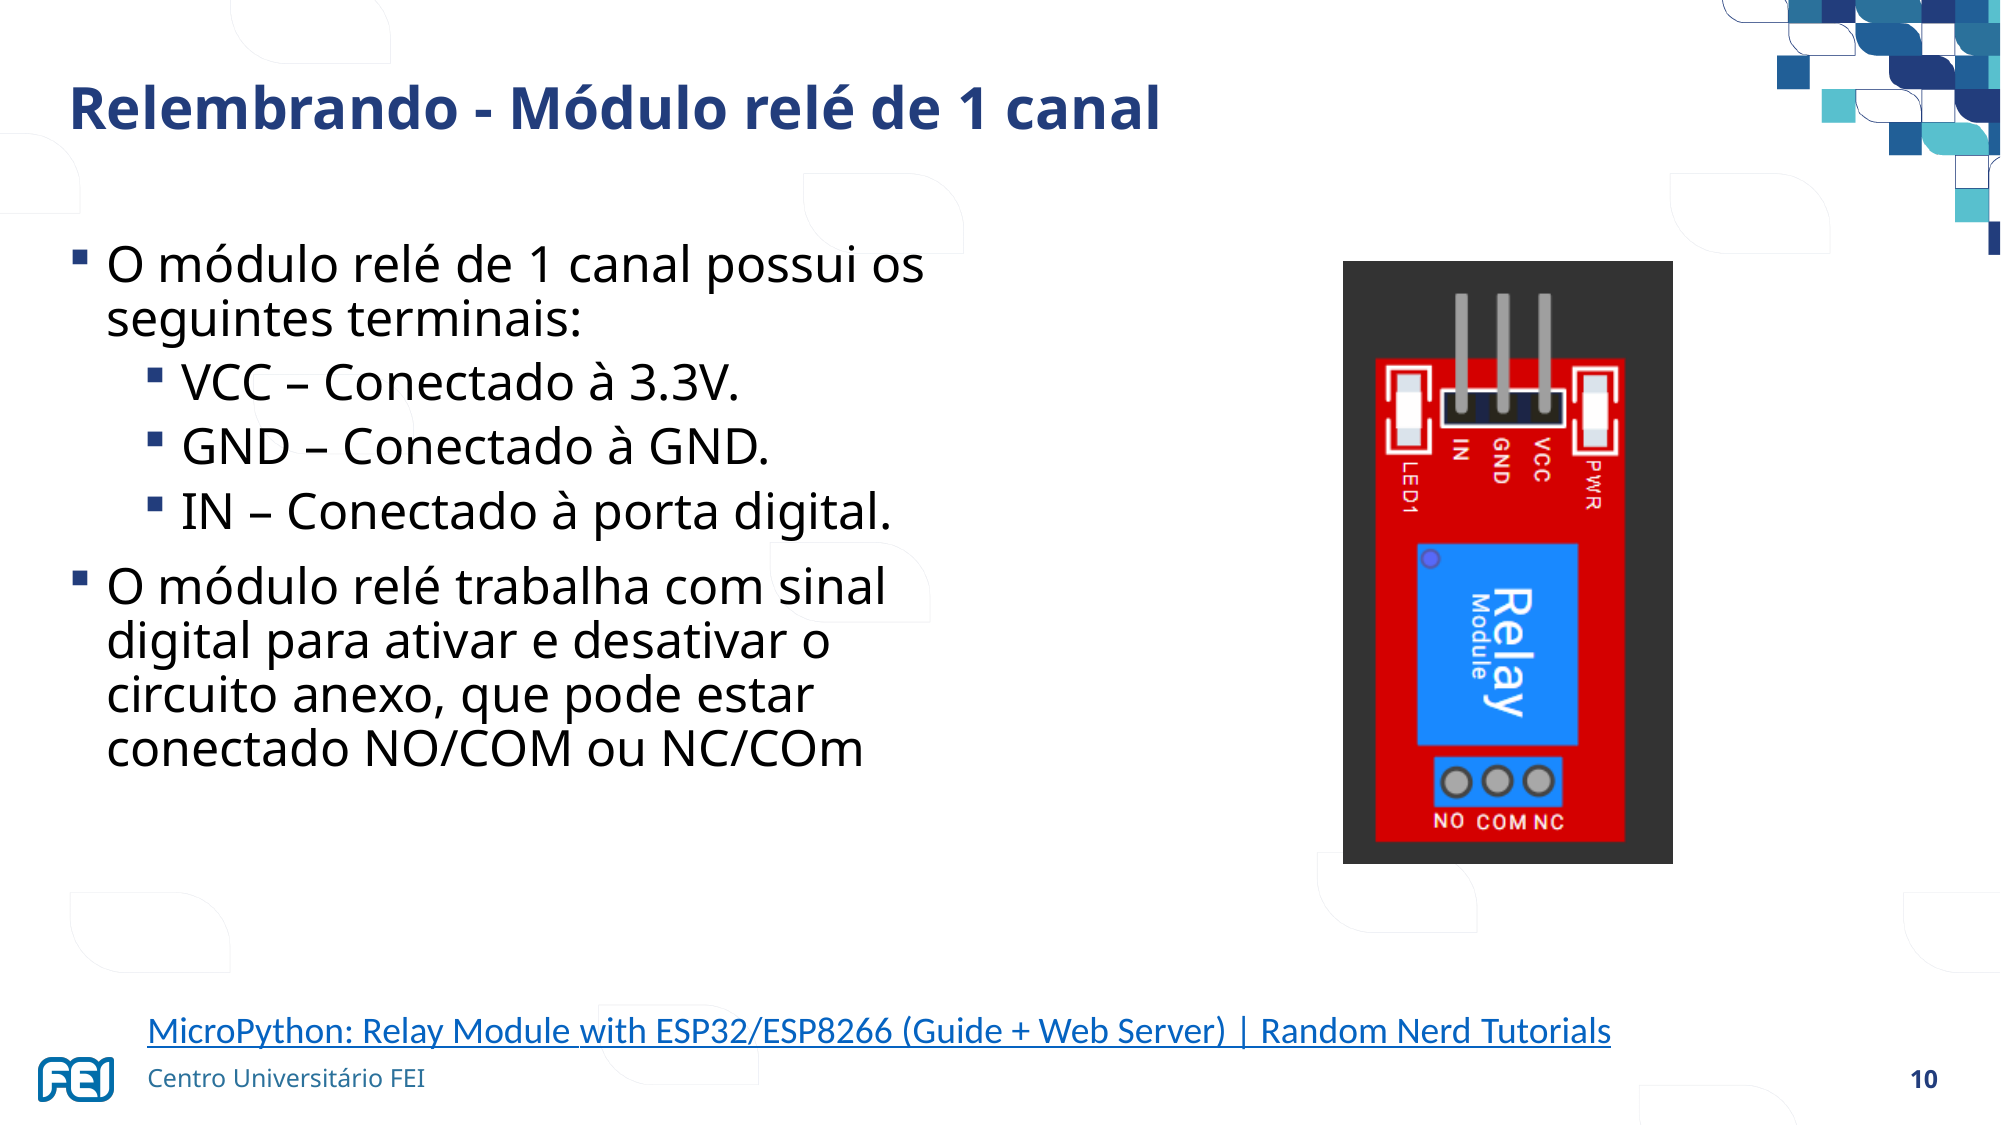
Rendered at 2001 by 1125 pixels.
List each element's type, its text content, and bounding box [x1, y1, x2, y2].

list 10 [1859, 1056, 1954, 1100]
list O módulo relé de 1 canal possui os seguintes terminais: VCC – Conectado à 3.3V. GND – Conectado à GND. IN – Conectado à porta digital. O módulo relé trabalha com sinal digital para ativar e desativar o circuito anexo, que pode estar conectado NO/COM ou NC/COm [53, 231, 970, 983]
picture [0, 0, 2001, 1125]
title Relembrando - Módulo relé de 1 canal [53, 25, 1943, 196]
list Centro Universitário FEI [132, 1058, 1575, 1102]
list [1343, 261, 1673, 864]
text_box MicroPython: Relay Module with ESP32/ESP8266 (Guide + Web Server) | Random Nerd Tutorials [132, 998, 1702, 1058]
